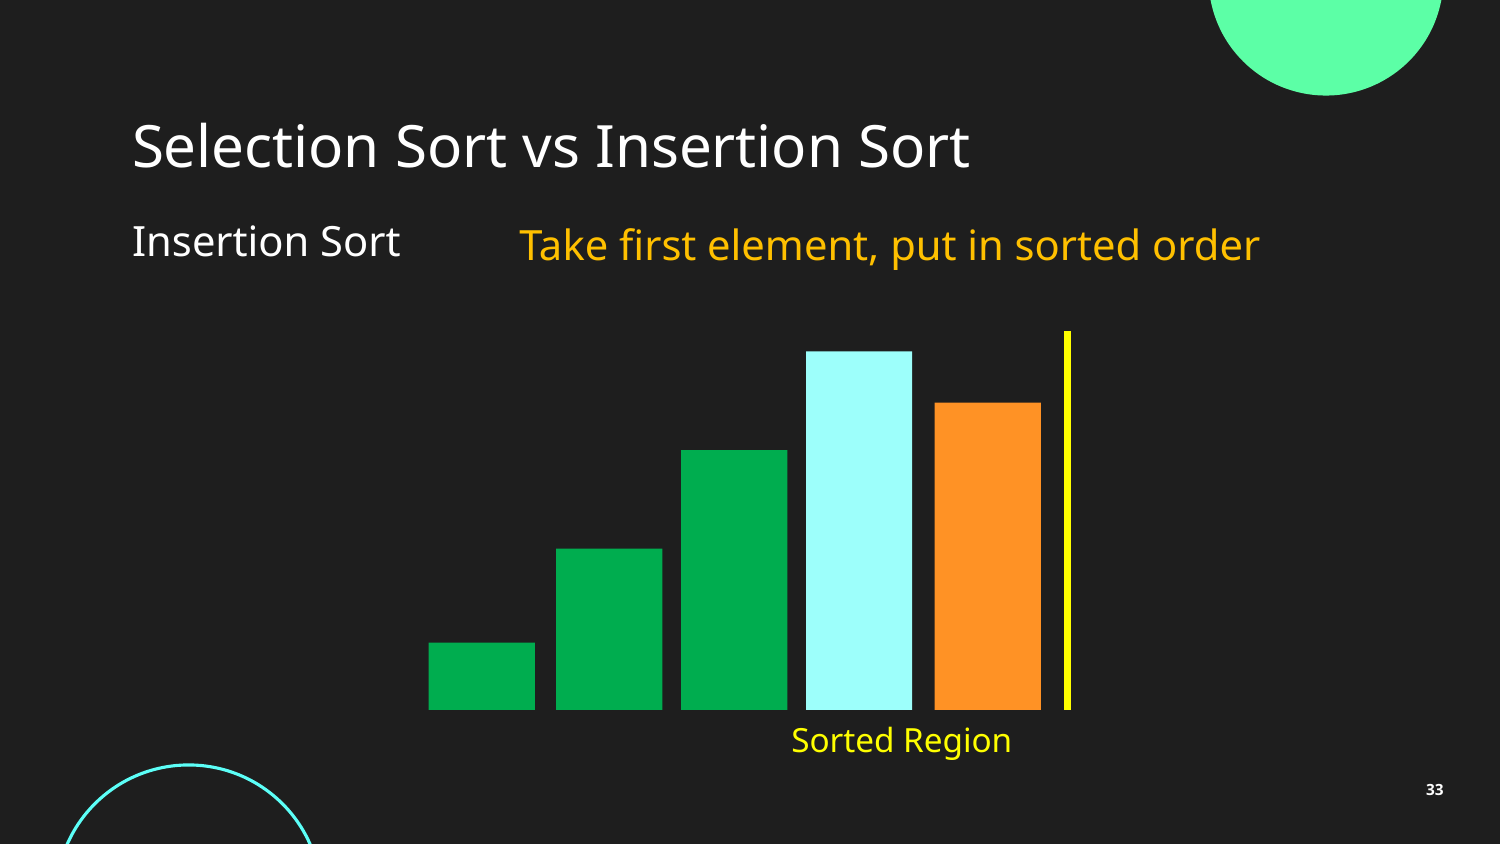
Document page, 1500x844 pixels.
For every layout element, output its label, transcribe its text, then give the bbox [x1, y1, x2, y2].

text_box [427, 640, 537, 712]
text_box Sorted Region [776, 703, 1181, 792]
text_box Take first element, put in sorted order [504, 204, 1365, 276]
text_box [804, 349, 914, 703]
text_box Insertion Sort [117, 199, 1091, 288]
text_box [679, 448, 789, 712]
text_box [554, 547, 664, 712]
slide_number 33 [1389, 764, 1480, 816]
text_box [933, 400, 1043, 703]
title Selection Sort vs Insertion Sort [117, 106, 1383, 183]
